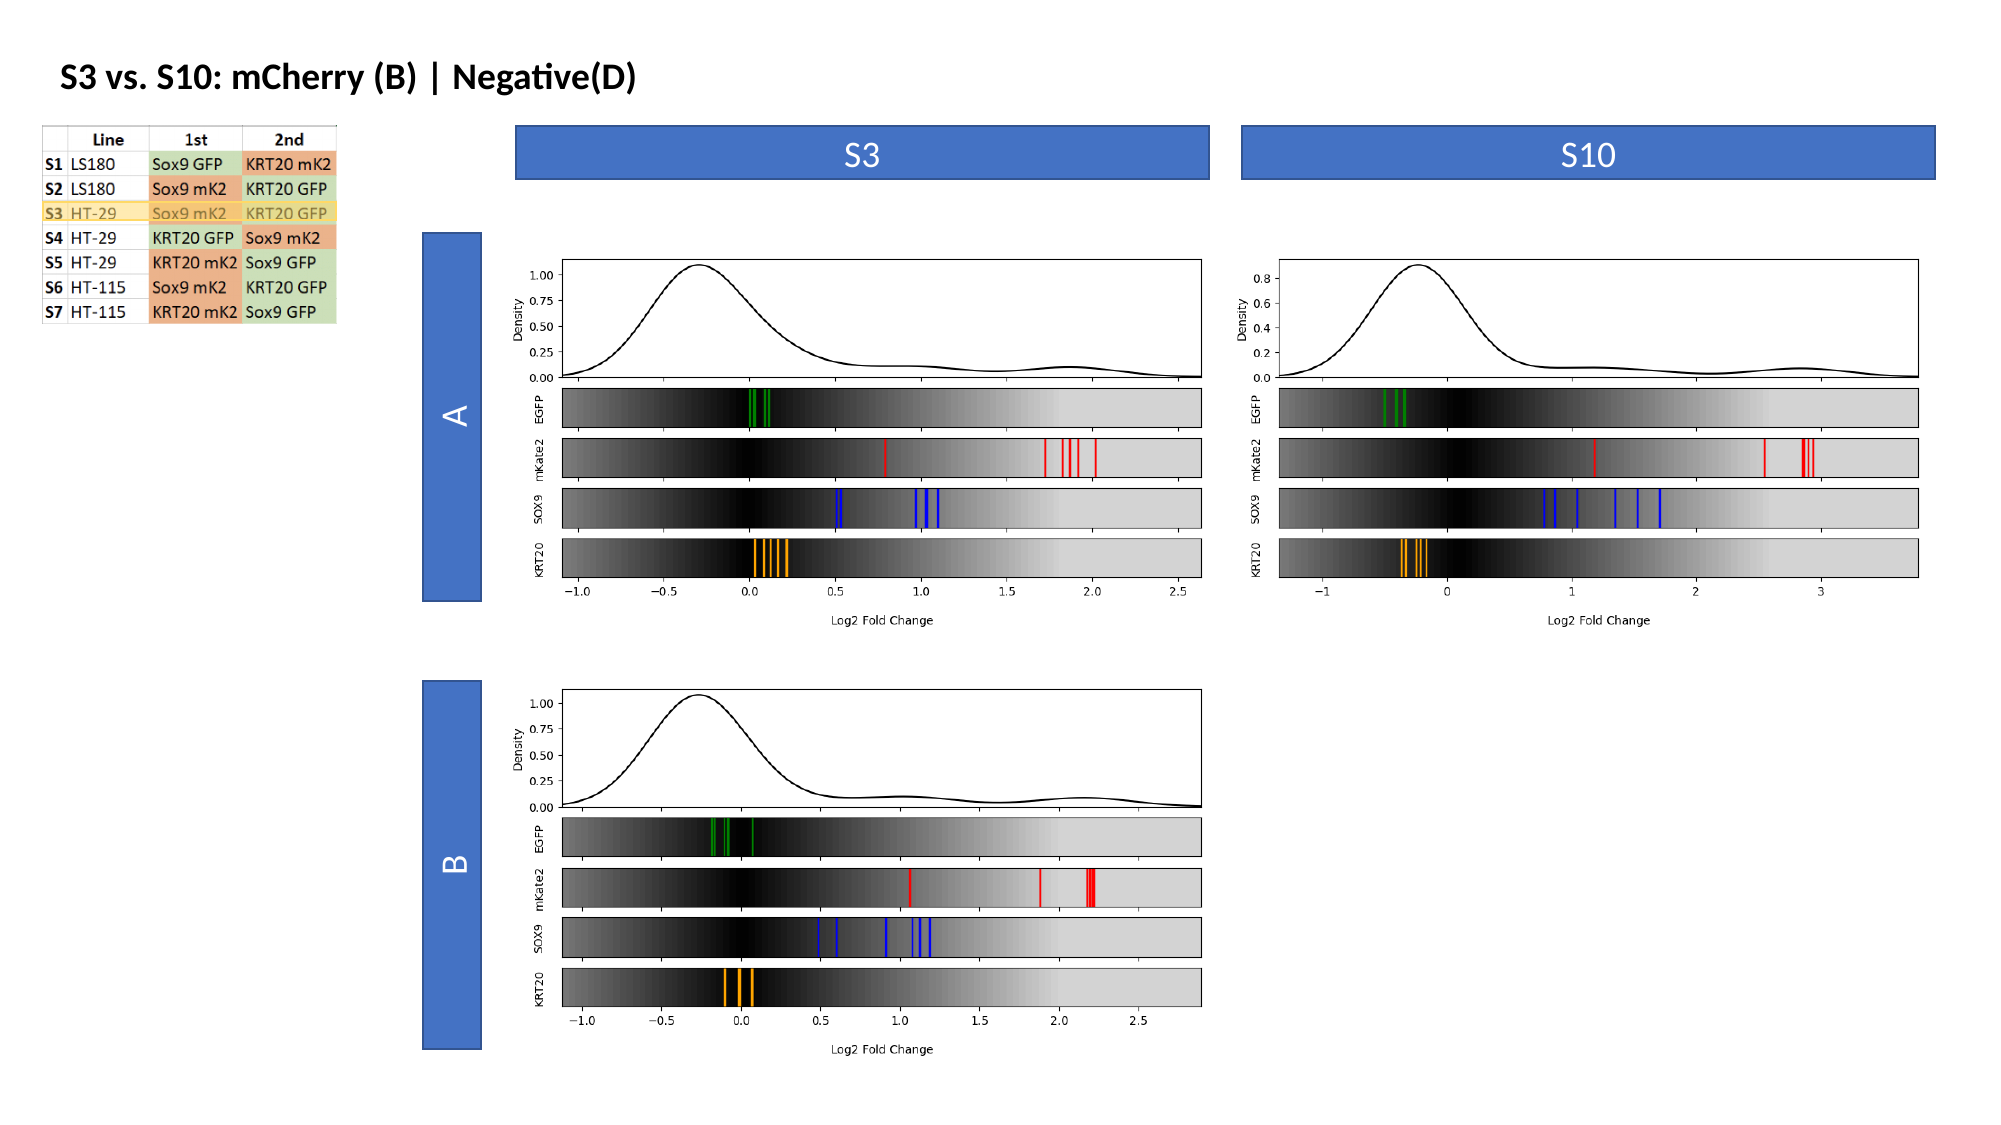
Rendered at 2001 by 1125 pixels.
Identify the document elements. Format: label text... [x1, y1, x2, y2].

text_box B [422, 680, 482, 1050]
text_box S3 [515, 125, 1210, 180]
text_box A [422, 232, 482, 602]
picture [504, 681, 1209, 1063]
picture [504, 251, 1209, 634]
picture [1228, 251, 1926, 634]
text_box S3 vs. S10: mCherry (B) | Negative(D) [45, 44, 653, 105]
text_box S10 [1241, 125, 1936, 180]
picture [42, 125, 337, 324]
